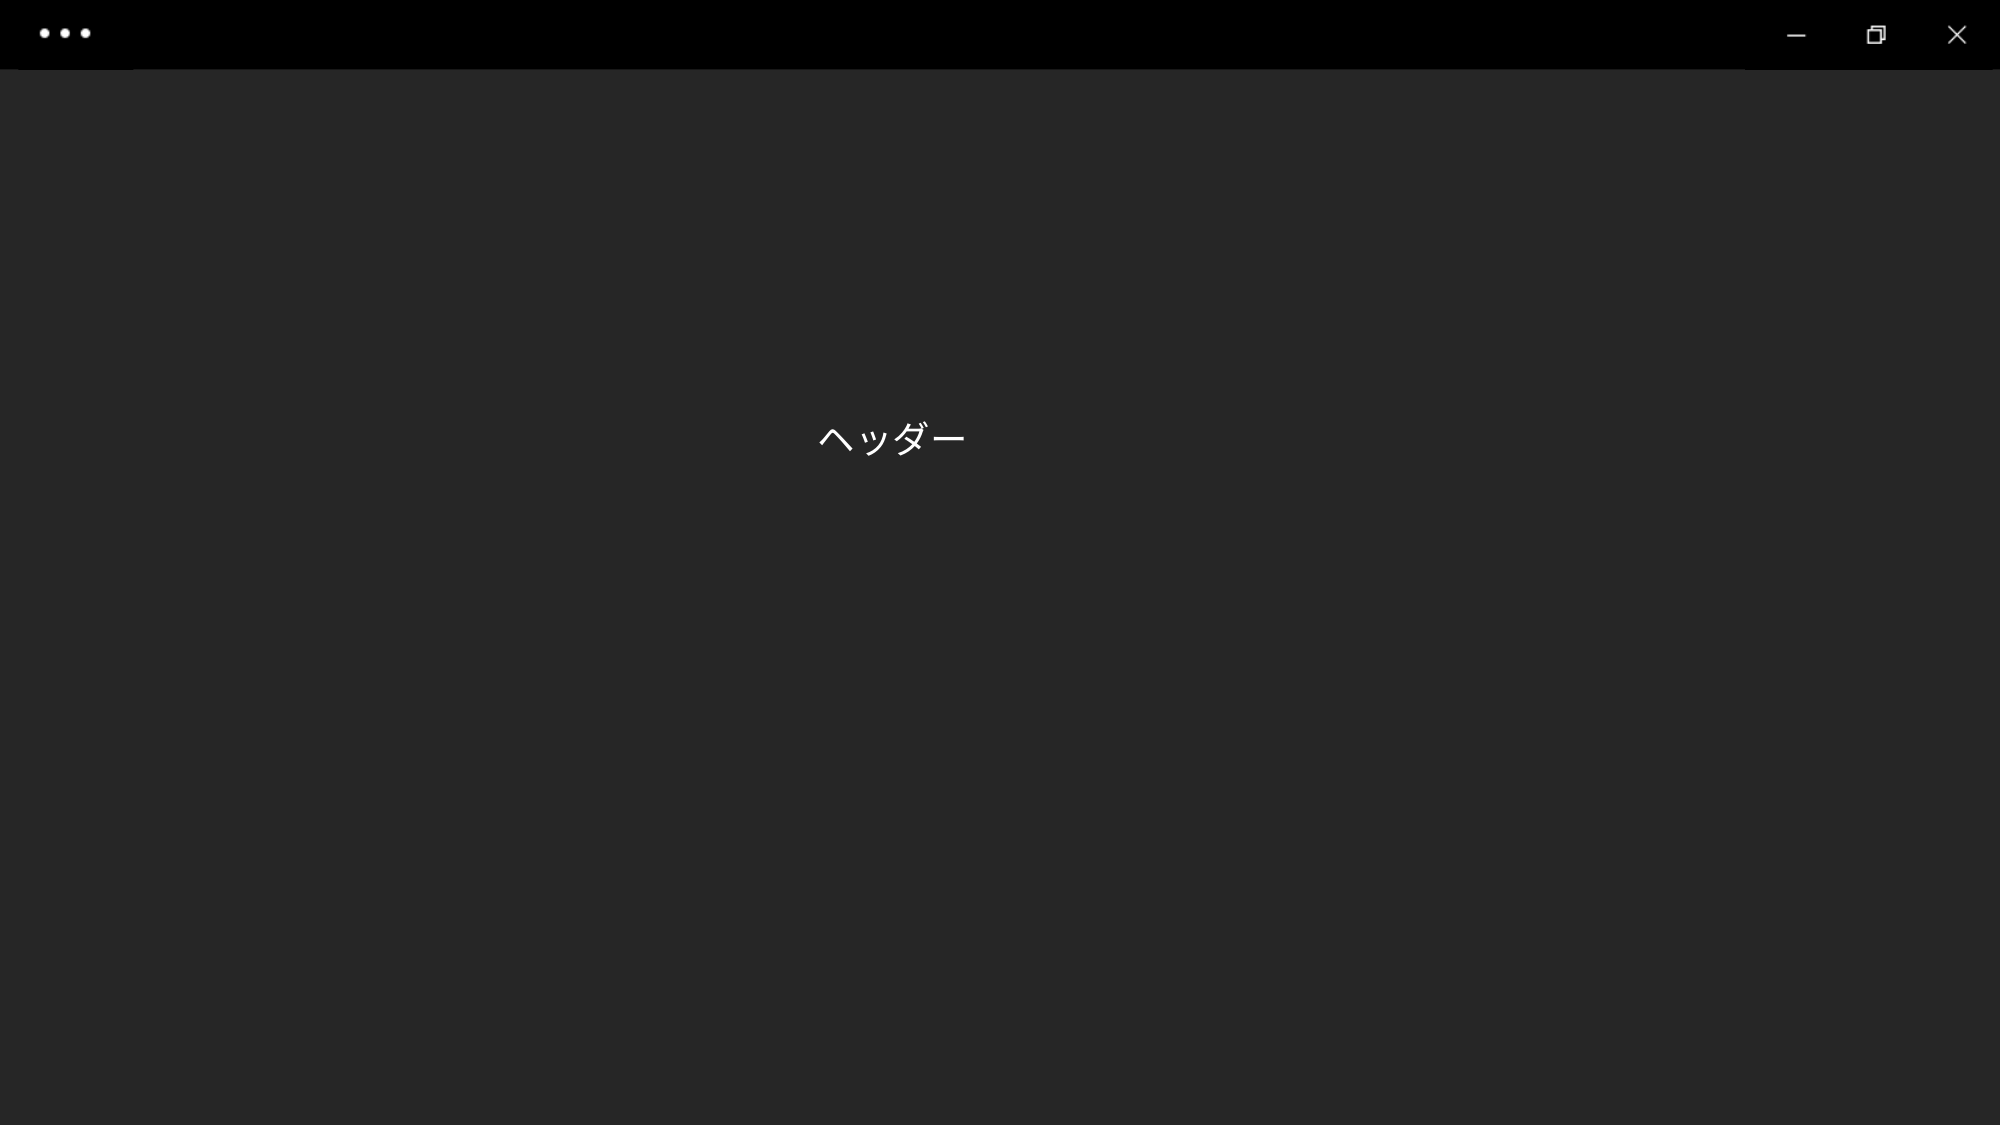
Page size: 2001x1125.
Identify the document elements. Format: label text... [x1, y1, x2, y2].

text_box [0, 0, 2000, 70]
text_box ヘッダー [803, 408, 1117, 468]
